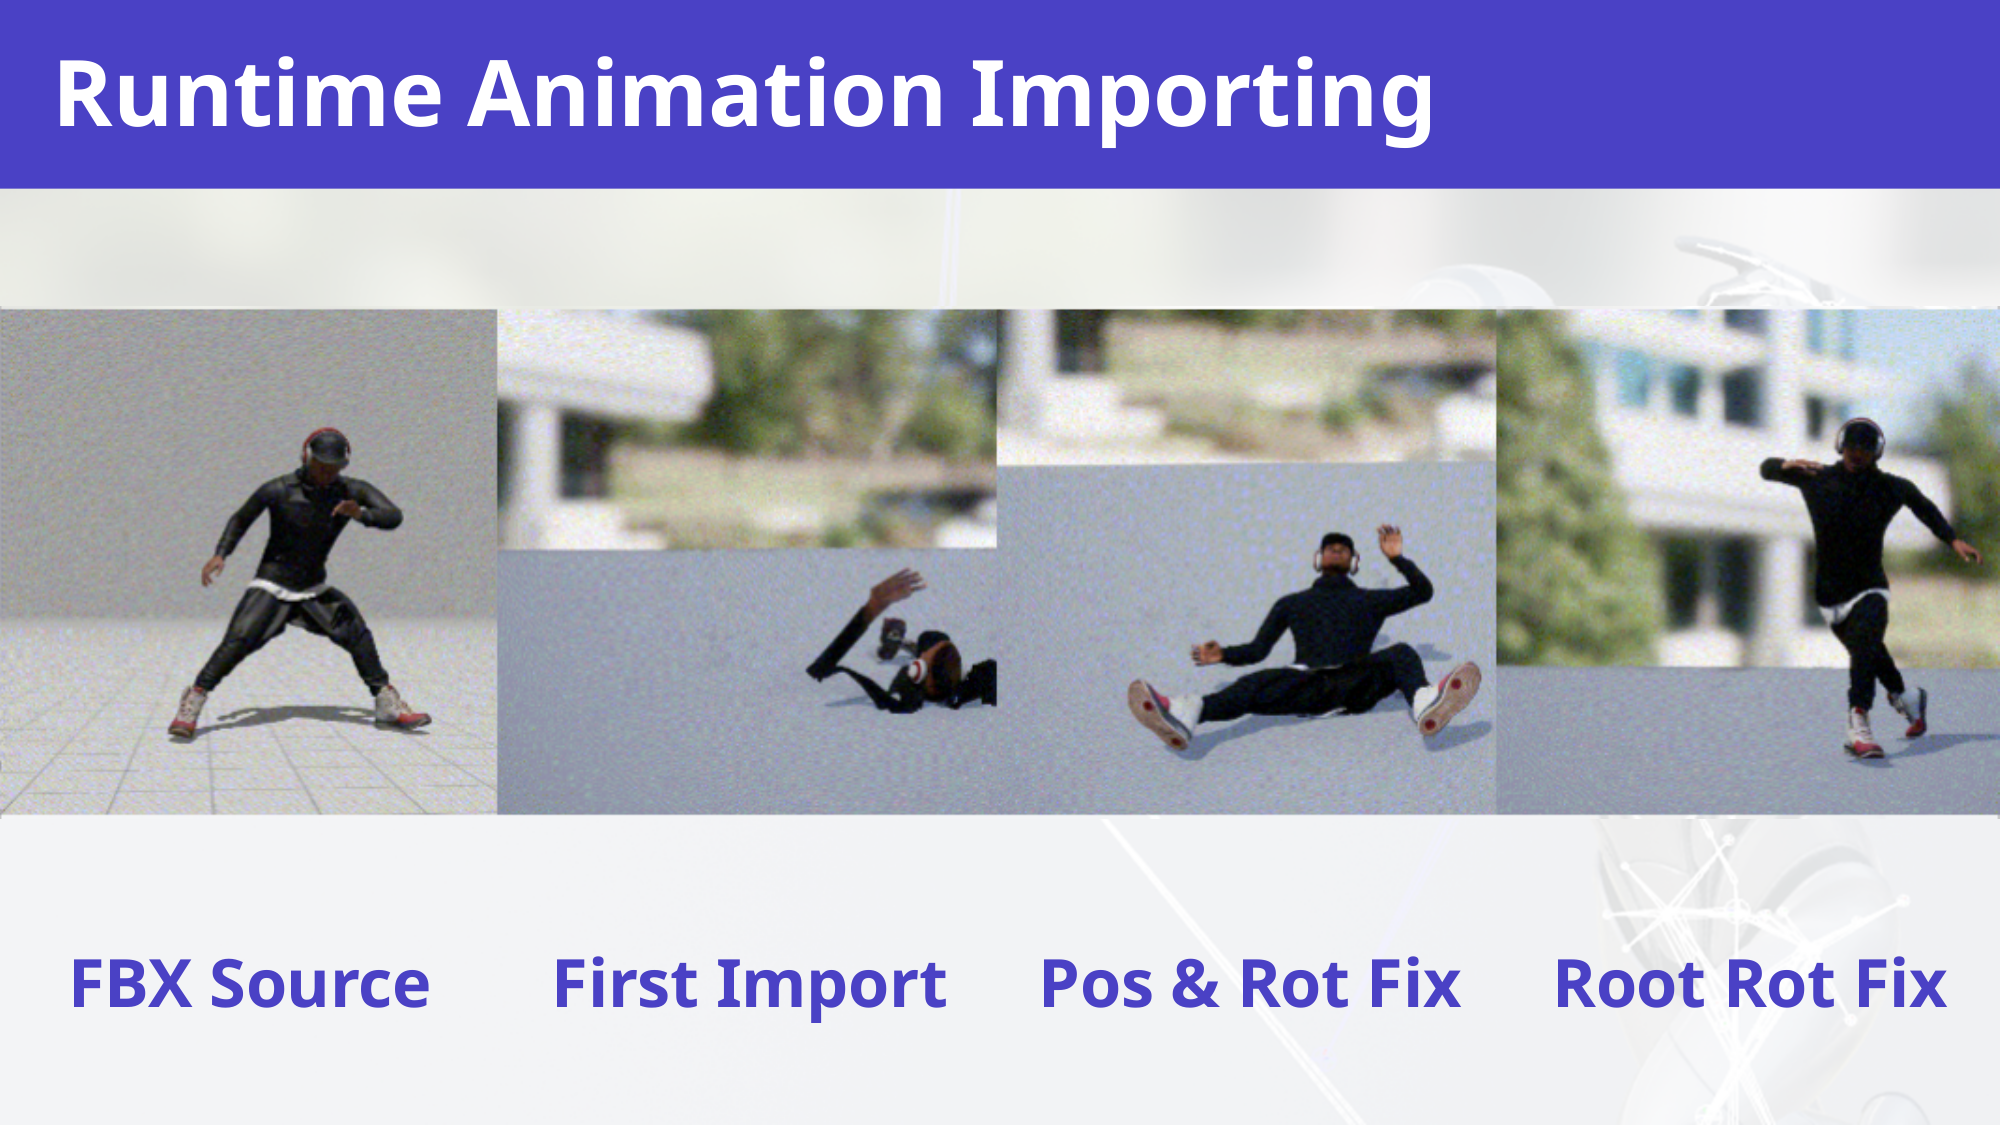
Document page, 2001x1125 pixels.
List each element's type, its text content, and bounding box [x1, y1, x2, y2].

text_box Root Rot Fix [1521, 925, 1979, 1052]
picture [0, 306, 2000, 819]
text_box FBX Source [21, 925, 479, 1052]
text_box First Import [521, 925, 979, 1052]
text_box Pos & Rot Fix [1021, 925, 1479, 1052]
title Runtime Animation Importing [37, 26, 1584, 153]
